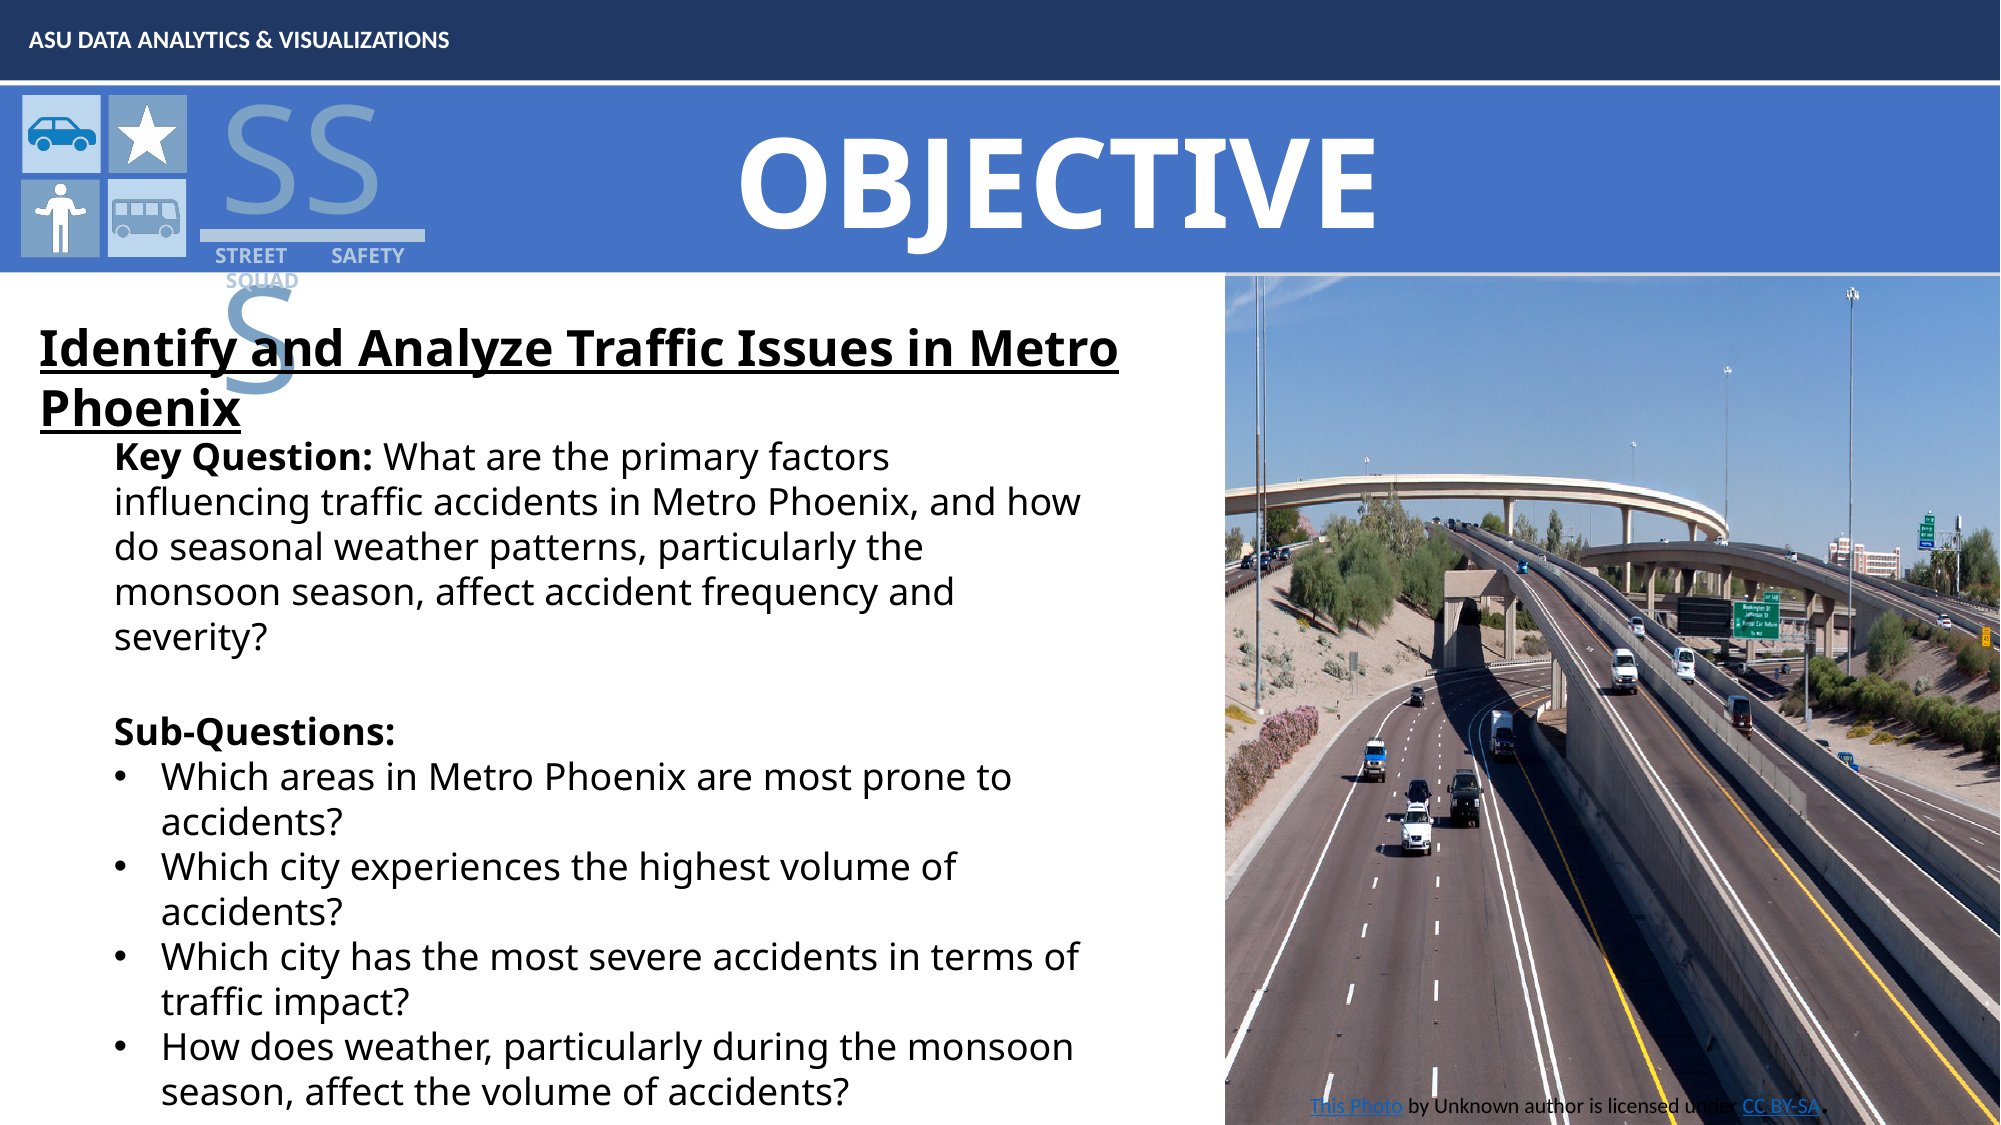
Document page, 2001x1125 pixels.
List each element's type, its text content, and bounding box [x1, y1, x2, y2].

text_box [21, 56, 447, 276]
picture [1225, 276, 2000, 1125]
text_box Key Question: What are the primary factors influencing traffic accidents in Metro Phoenix, and how do seasonal weather patterns, particularly the monsoon season, affect accident frequency and severity? Sub-Questions: Which areas in Metro Phoenix are most prone to accidents? Which city experiences the highest volume of accidents? Which city has the most severe accidents in terms of traffic impact? How does weather, particularly during the monsoon season, affect the volume of accidents? [98, 425, 1099, 1121]
text_box ASU DATA ANALYTICS & VISUALIZATIONS [14, 15, 836, 61]
text_box [447, 84, 2000, 274]
text_box [0, 0, 2000, 81]
text_box Identify and Analyze Traffic Issues in Metro Phoenix [25, 308, 1225, 444]
text_box OBJECTIVE [499, 96, 1617, 262]
text_box [0, 84, 21, 274]
